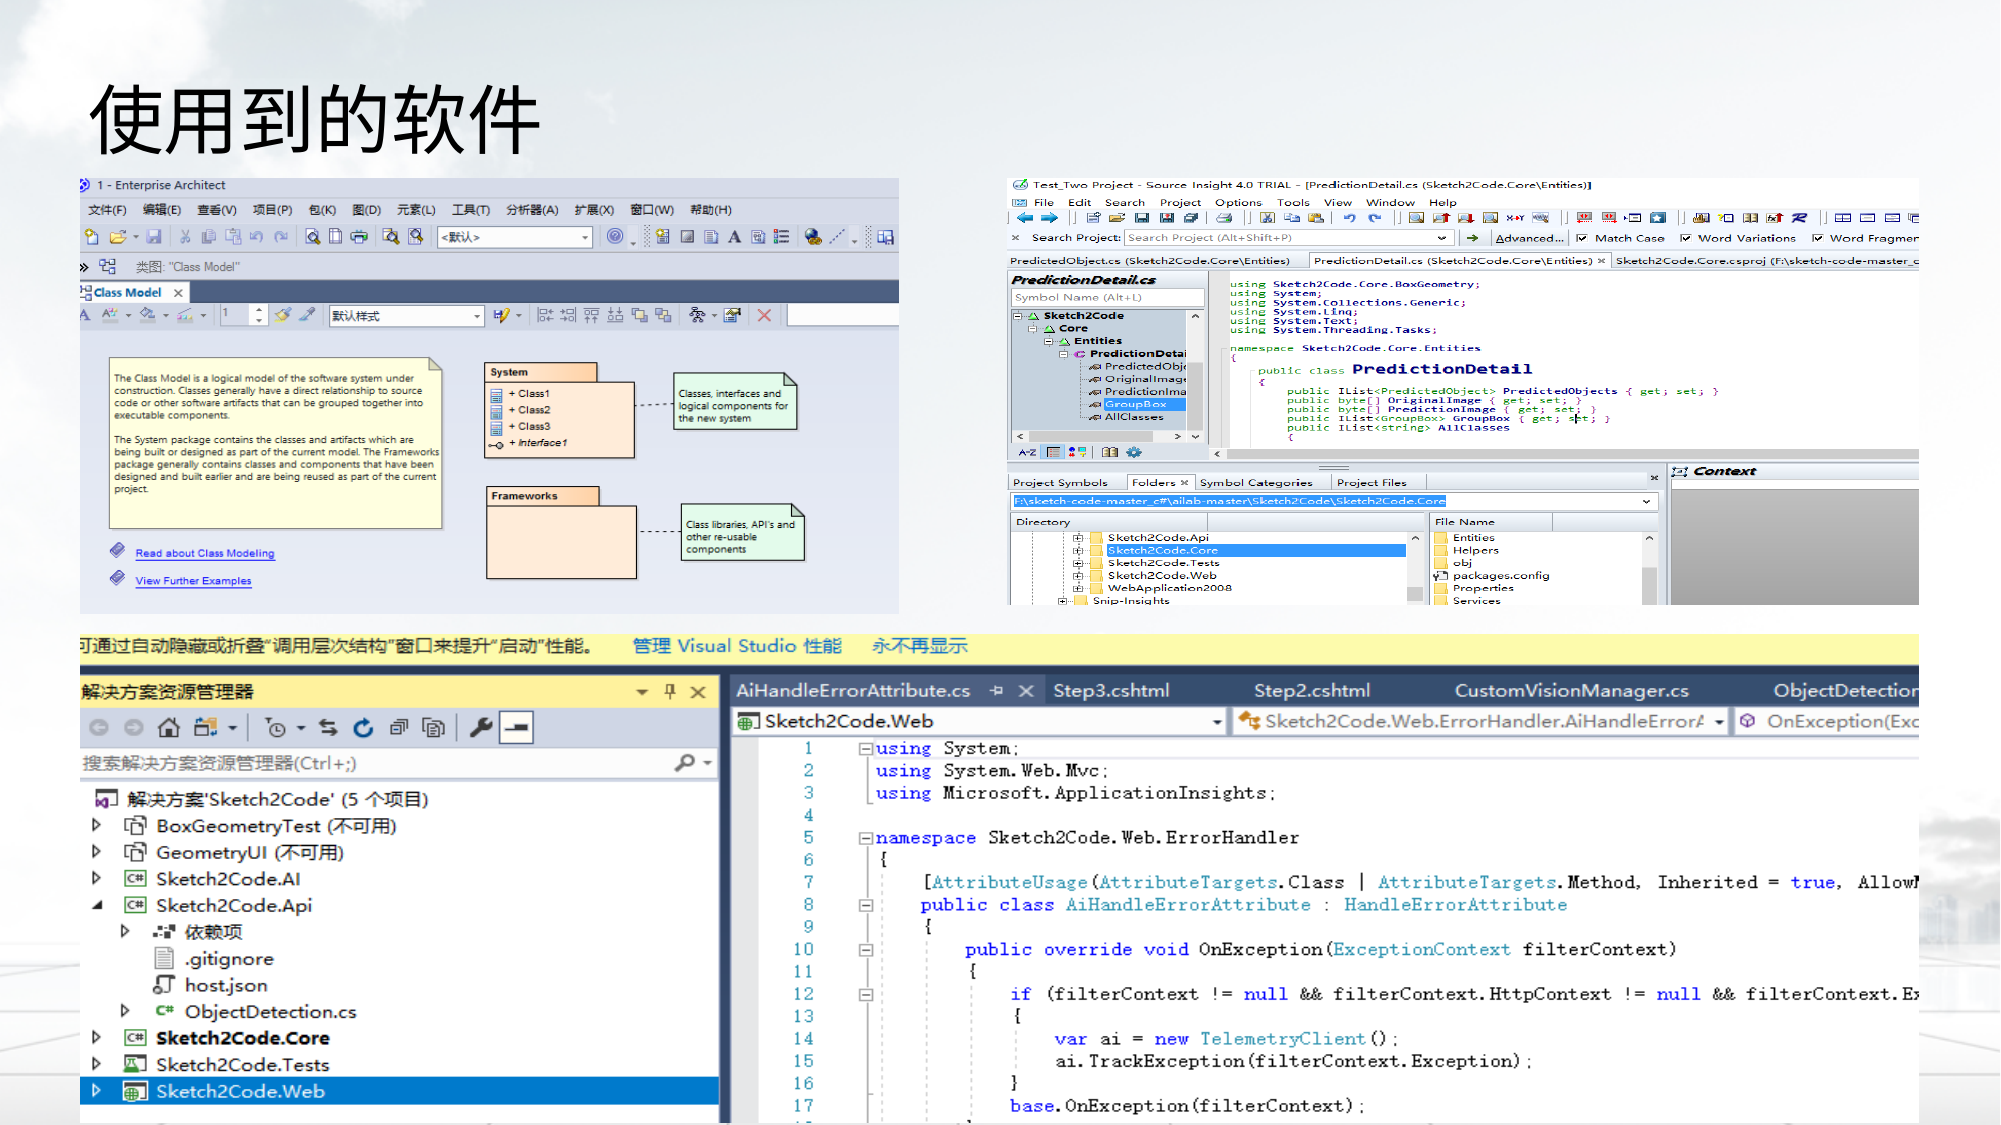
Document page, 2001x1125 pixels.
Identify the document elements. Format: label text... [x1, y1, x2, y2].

picture [0, 0, 2001, 1125]
text_box 使用到的软件 [73, 0, 679, 179]
